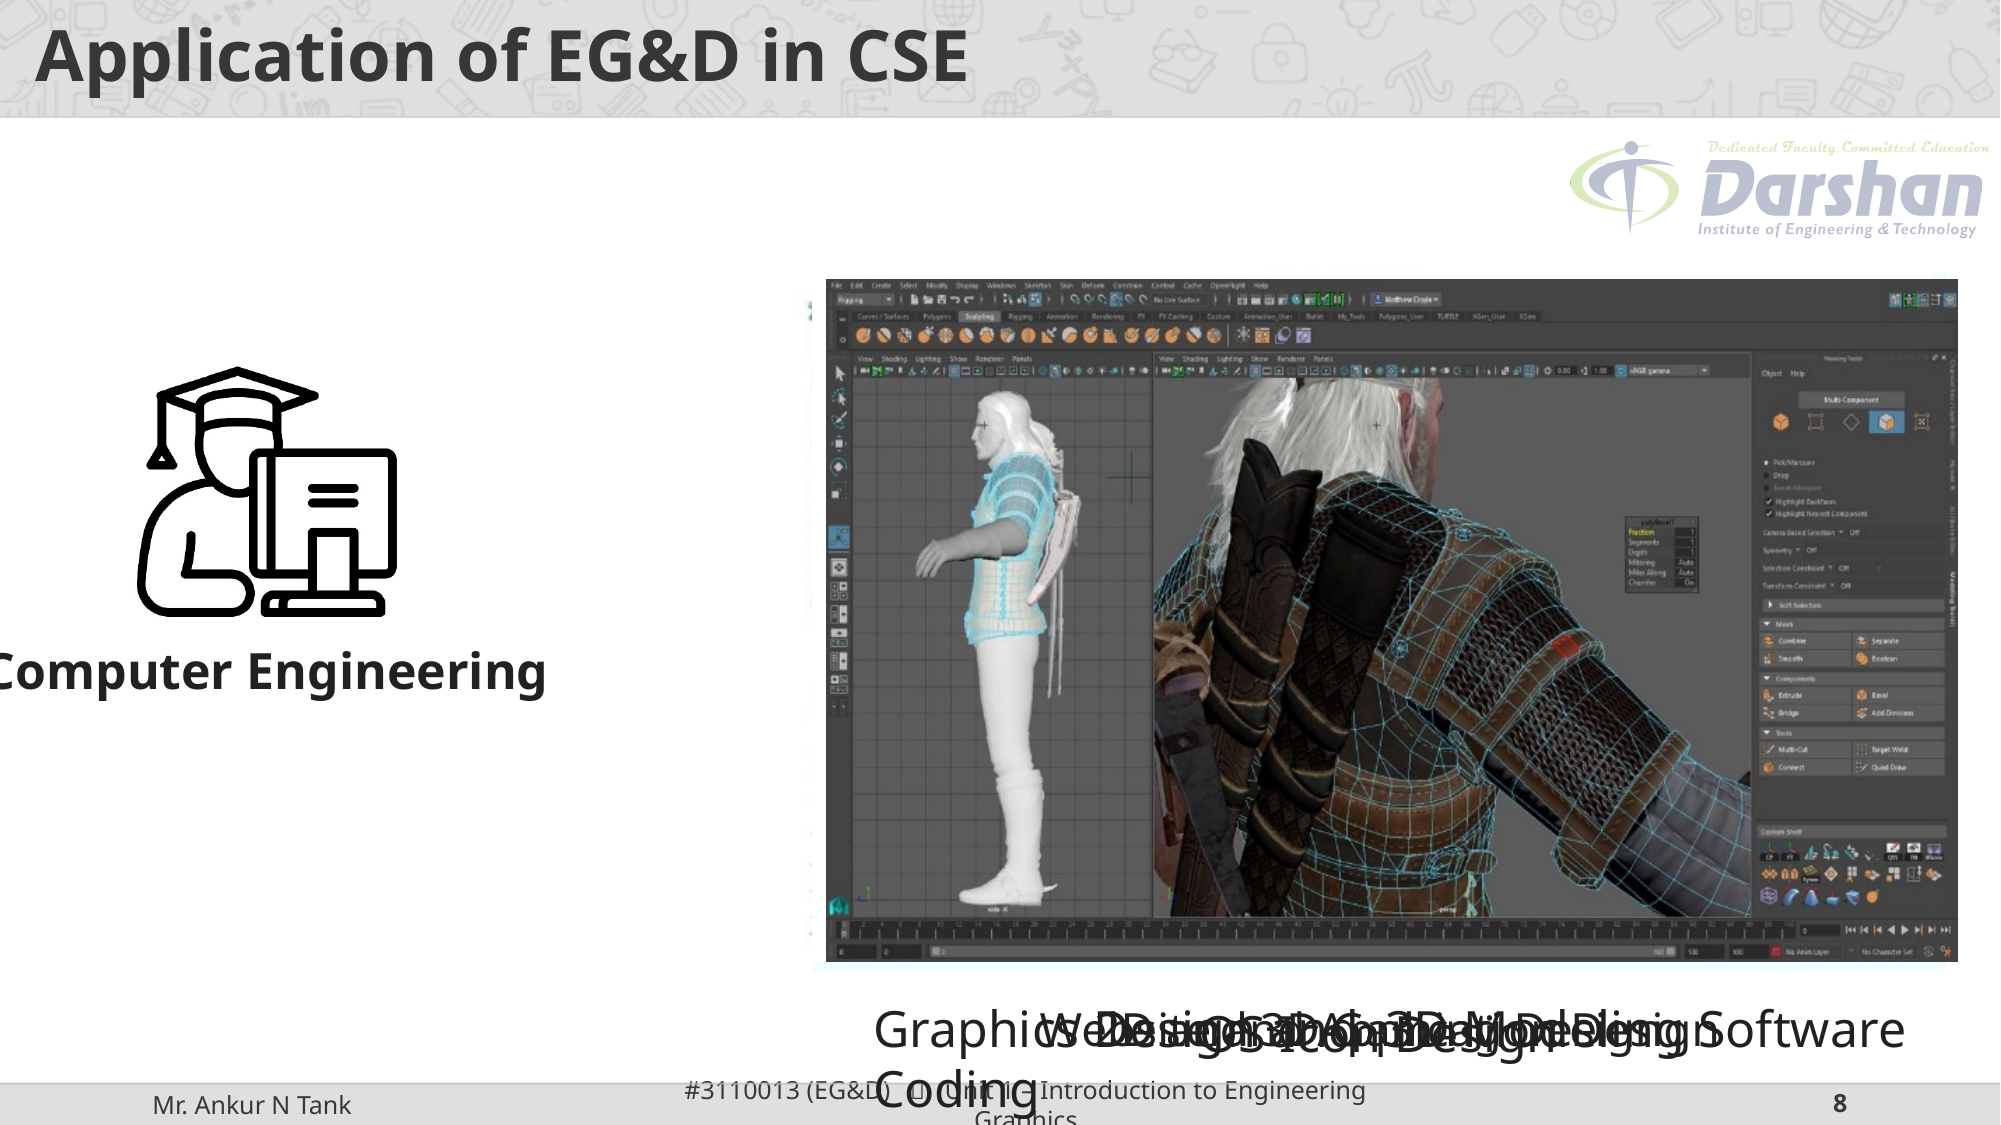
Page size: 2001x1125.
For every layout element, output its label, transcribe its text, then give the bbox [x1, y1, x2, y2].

text_box Computer Engineering [0, 632, 564, 707]
picture [122, 347, 411, 624]
text_box Graphics Design and 3D Modeling Software Coding [858, 990, 1979, 1125]
picture [780, 264, 1958, 971]
list [21, 163, 1979, 1081]
title Application of EG&D in CSE [0, 0, 2000, 117]
